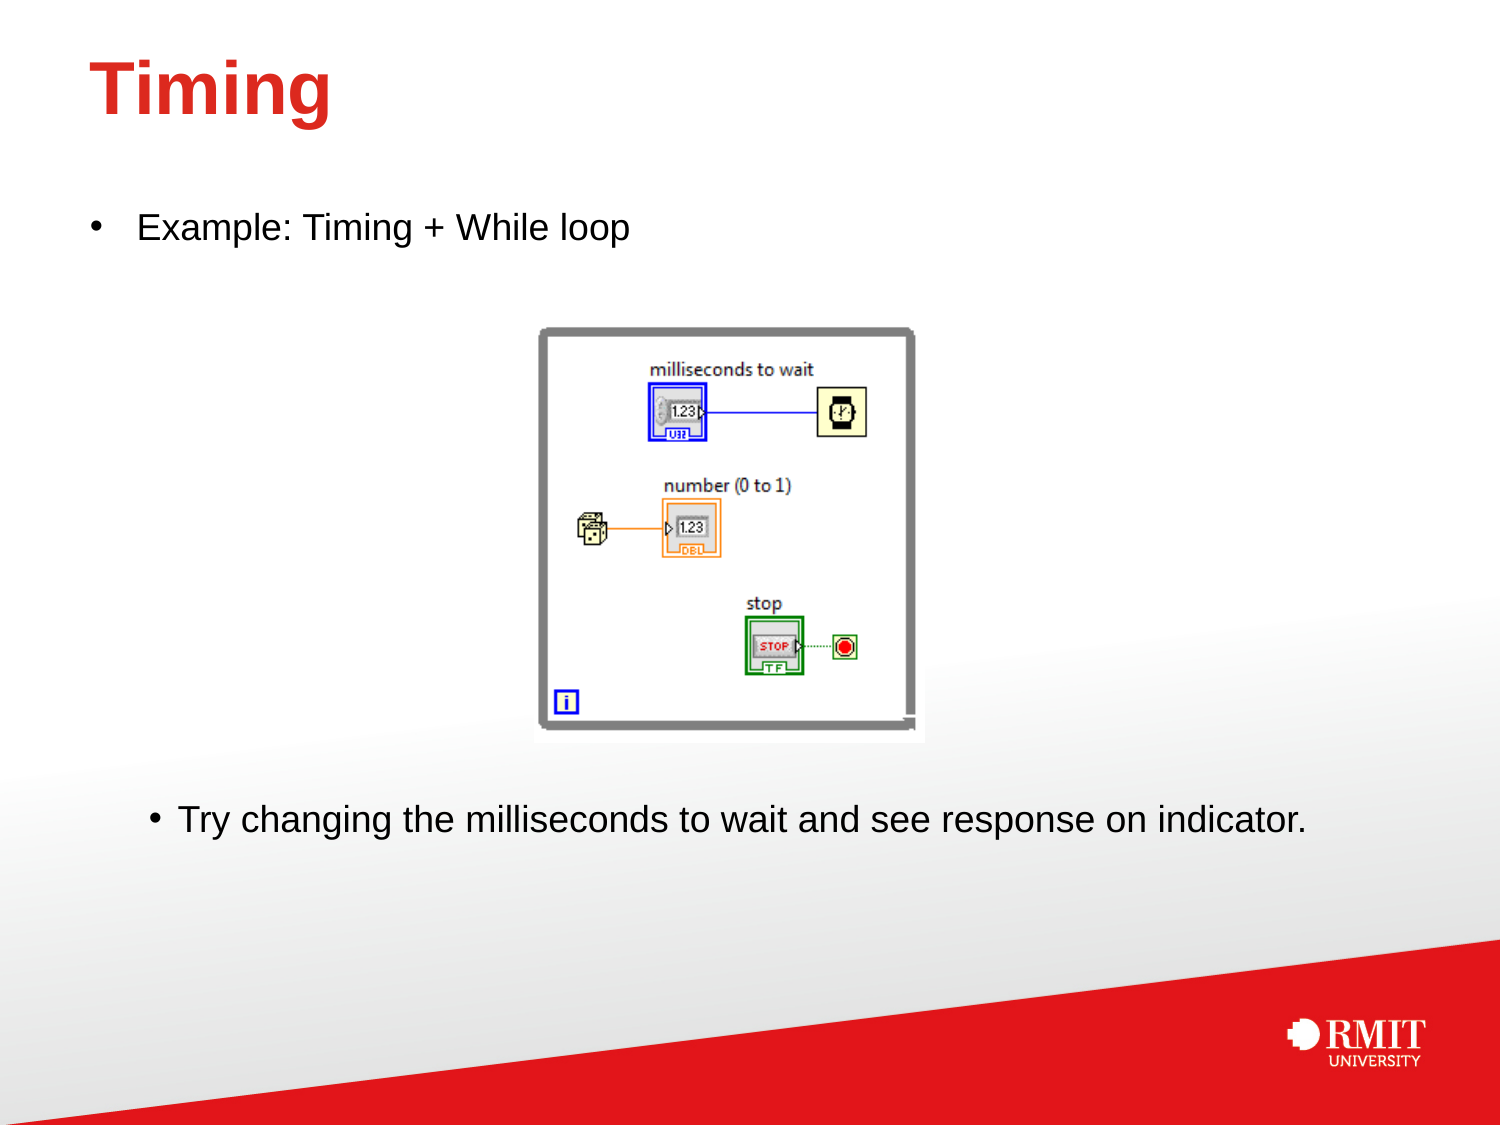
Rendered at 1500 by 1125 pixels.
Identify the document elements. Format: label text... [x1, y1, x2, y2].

title Timing [75, 72, 1425, 157]
list Example: Timing + While loop Try changing the milliseconds to wait and see response on indicator. [75, 195, 1425, 924]
picture [0, 0, 1500, 1125]
